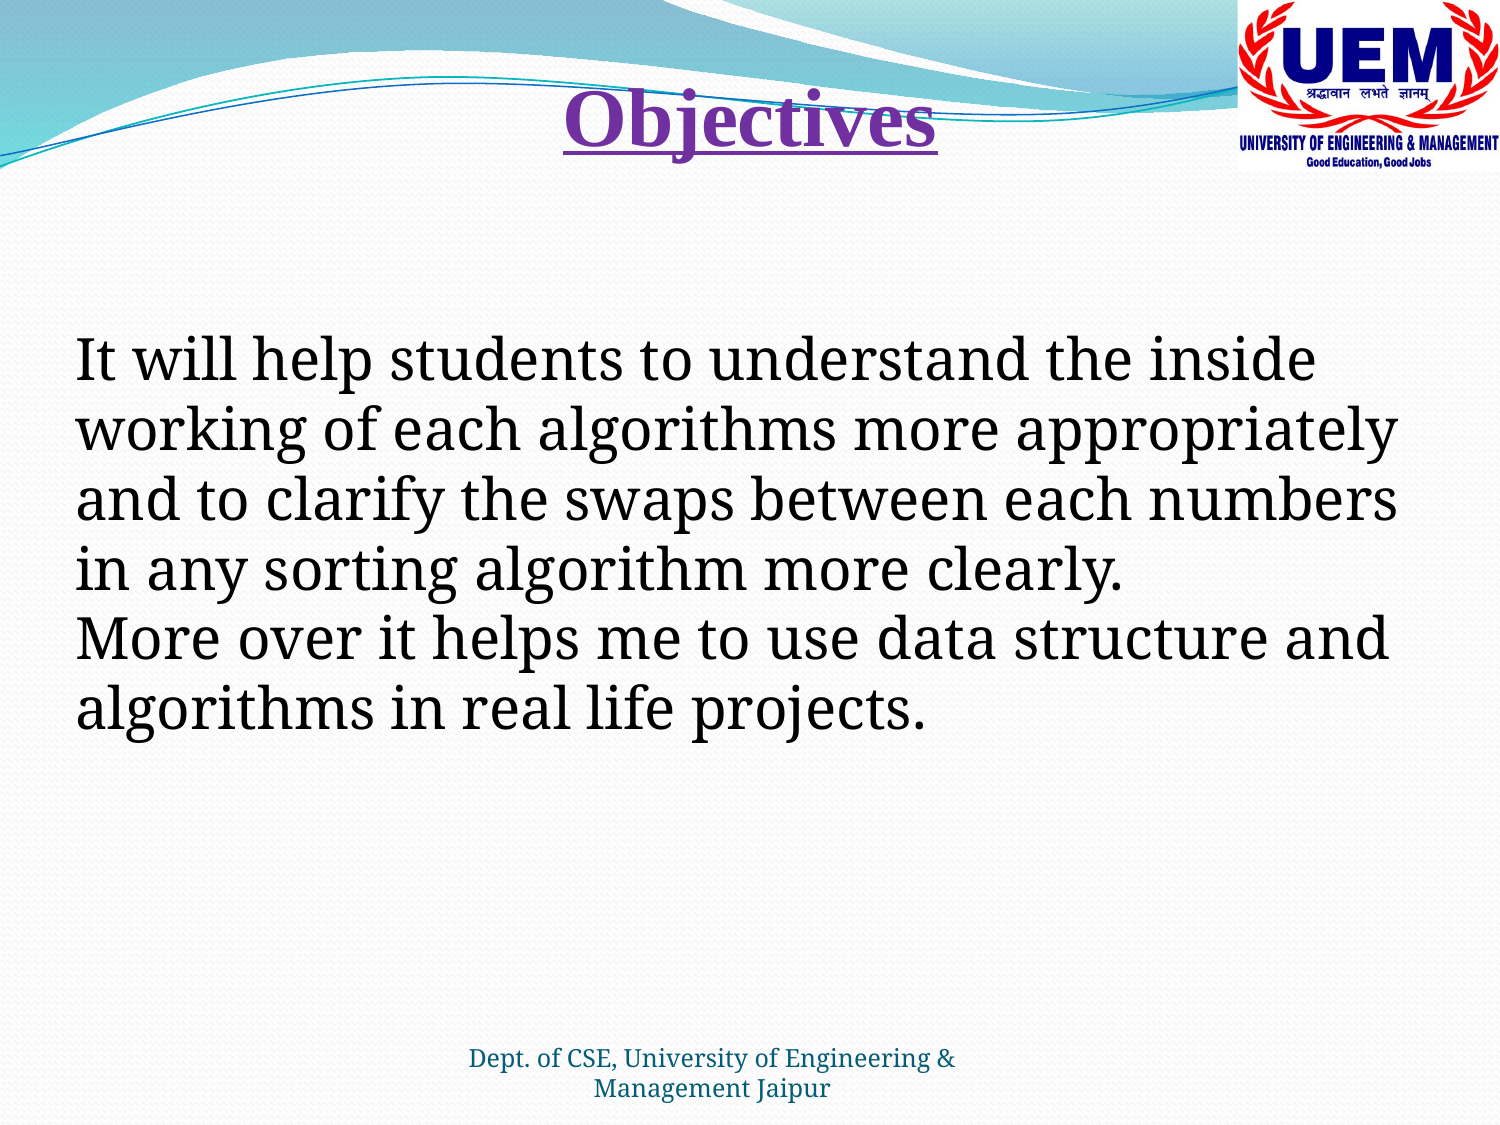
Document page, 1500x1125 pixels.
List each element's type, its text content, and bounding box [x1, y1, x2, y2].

title It will help students to understand the inside working of each algorithms more appropriately and to clarify the swaps between each numbers in any sorting algorithm more clearly. More over it helps me to use data structure and algorithms in real life projects. [75, 220, 1438, 1012]
text_box [87, 212, 1413, 933]
footer Dept. of CSE, University of Engineering & Management Jaipur [437, 1042, 988, 1103]
text_box Objectives [75, 41, 1230, 163]
picture [1237, 0, 1500, 172]
